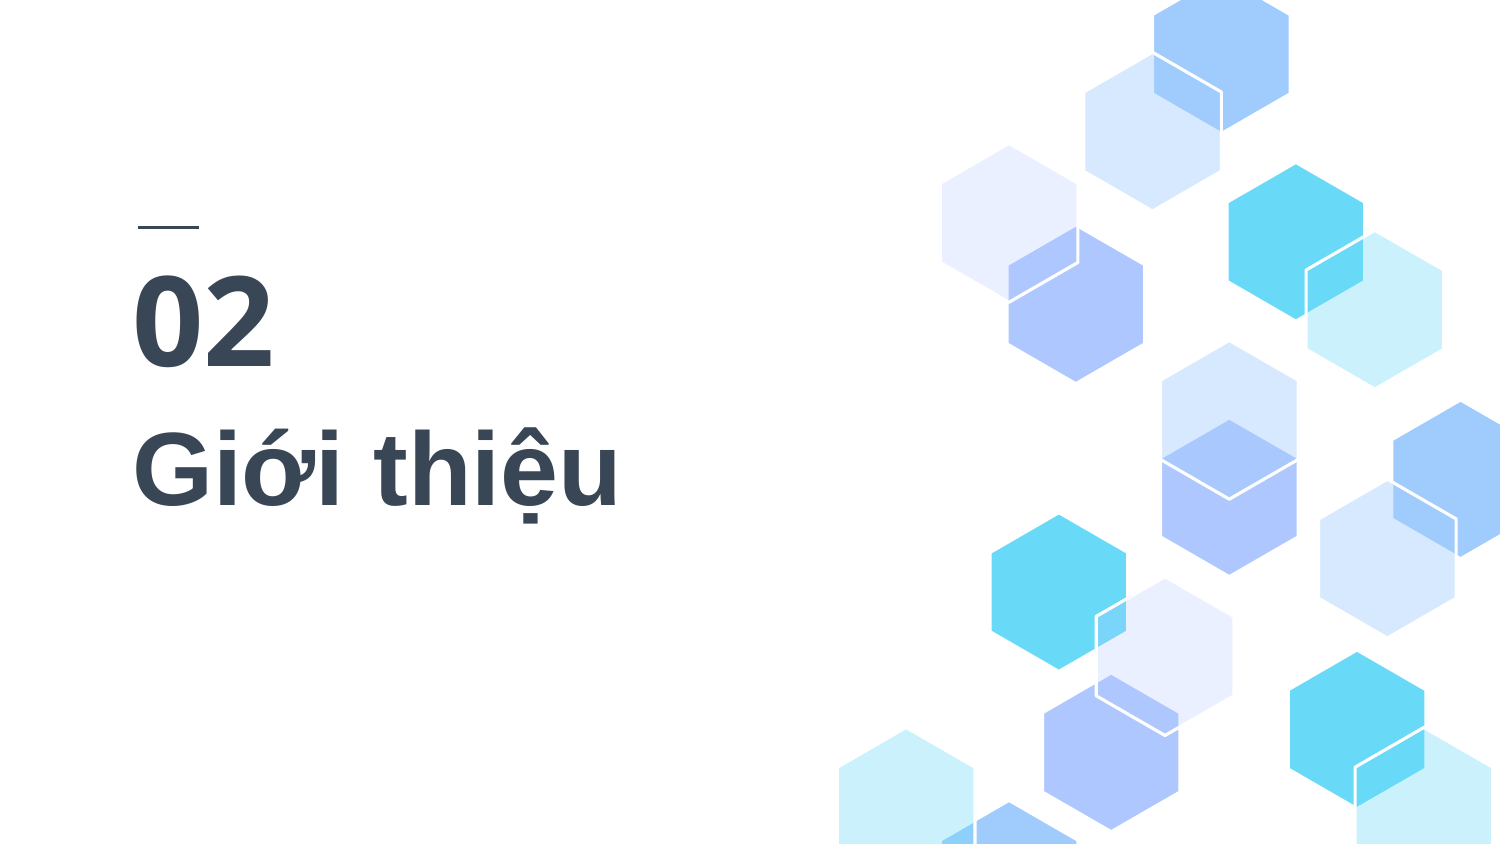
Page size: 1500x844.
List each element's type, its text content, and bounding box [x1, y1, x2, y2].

title Giới thiệu [116, 391, 830, 542]
title 02 [116, 240, 325, 392]
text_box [837, 0, 1500, 844]
